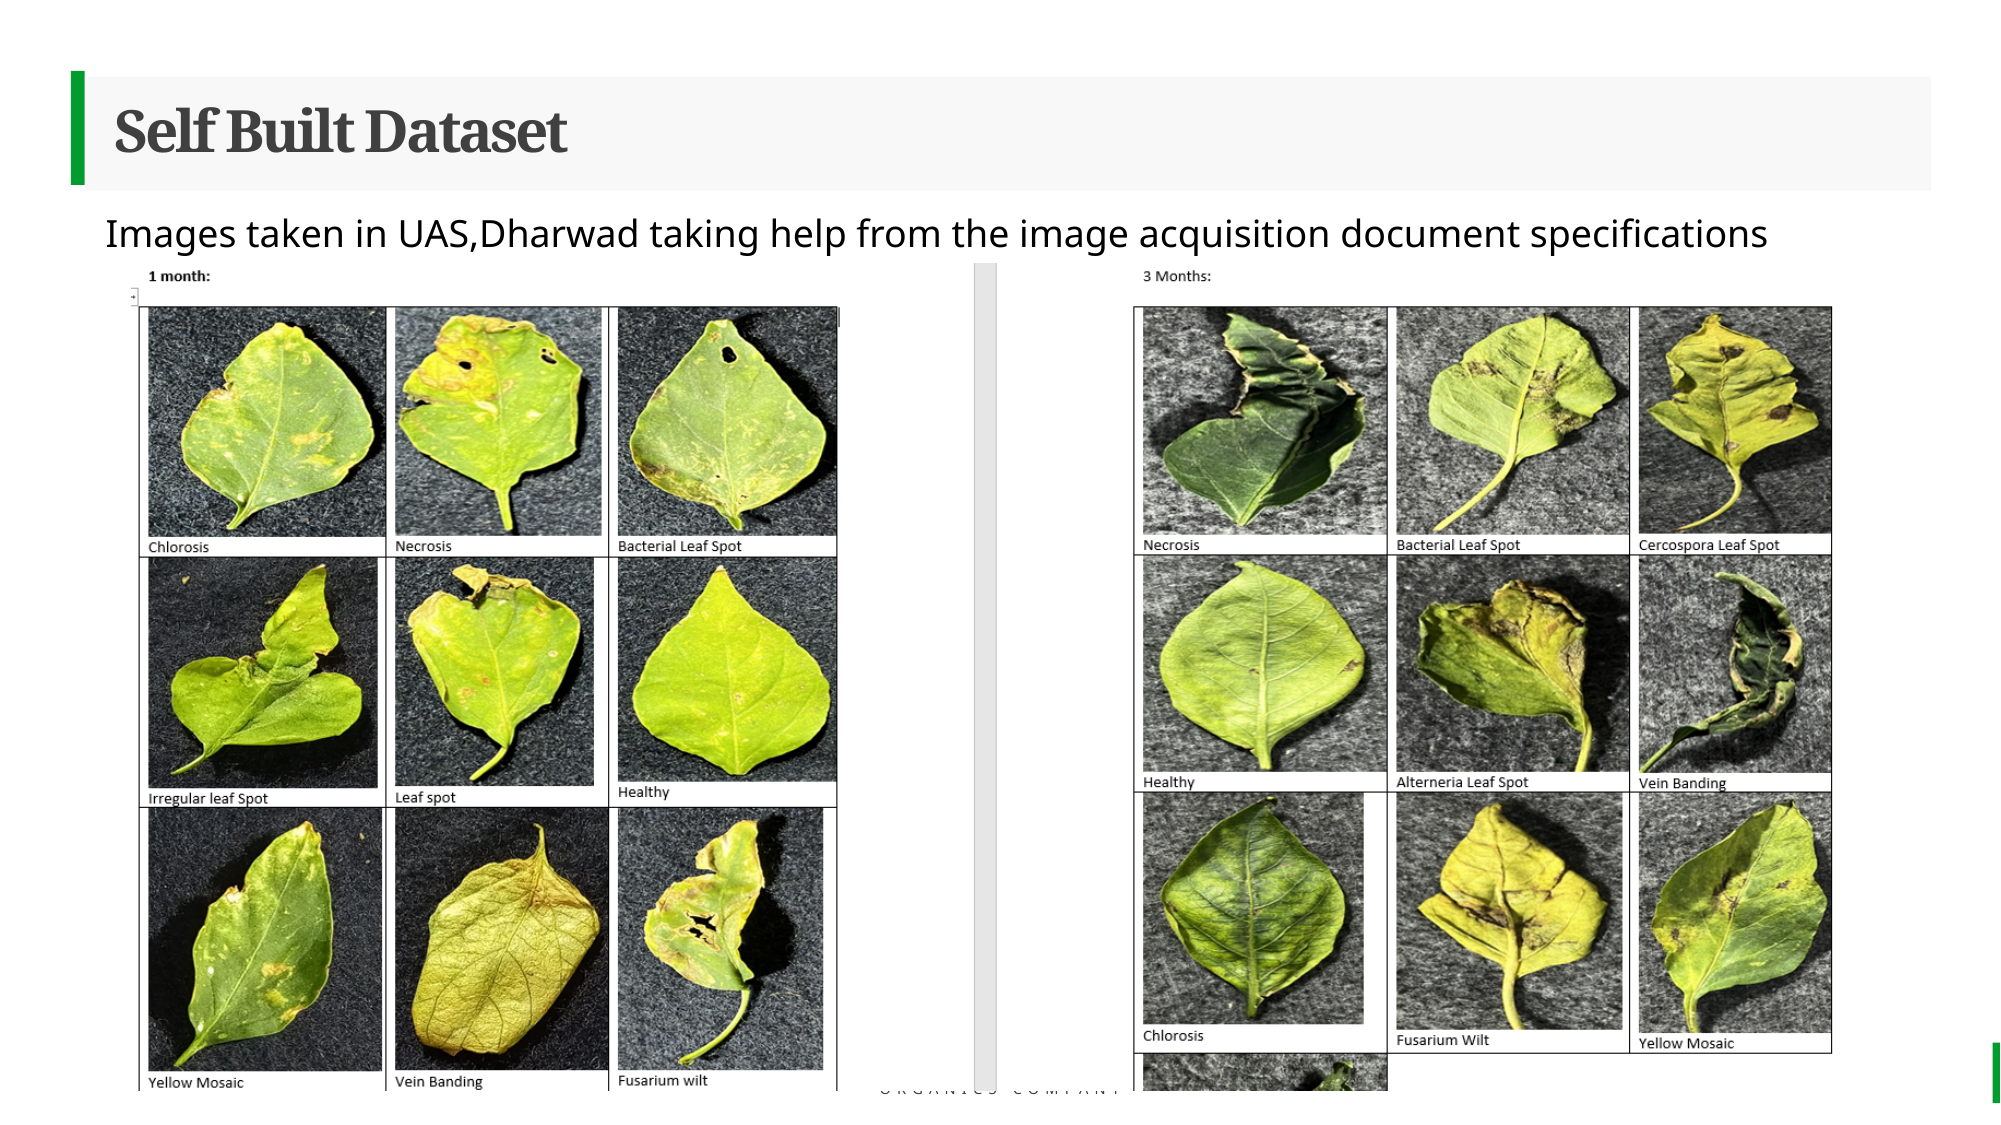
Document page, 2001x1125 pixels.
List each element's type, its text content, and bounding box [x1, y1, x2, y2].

text_box Images taken in UAS,Dharwad taking help from the image acquisition document specifications [90, 202, 1790, 263]
picture [131, 262, 1842, 1091]
title Self Built Dataset [84, 76, 1932, 191]
